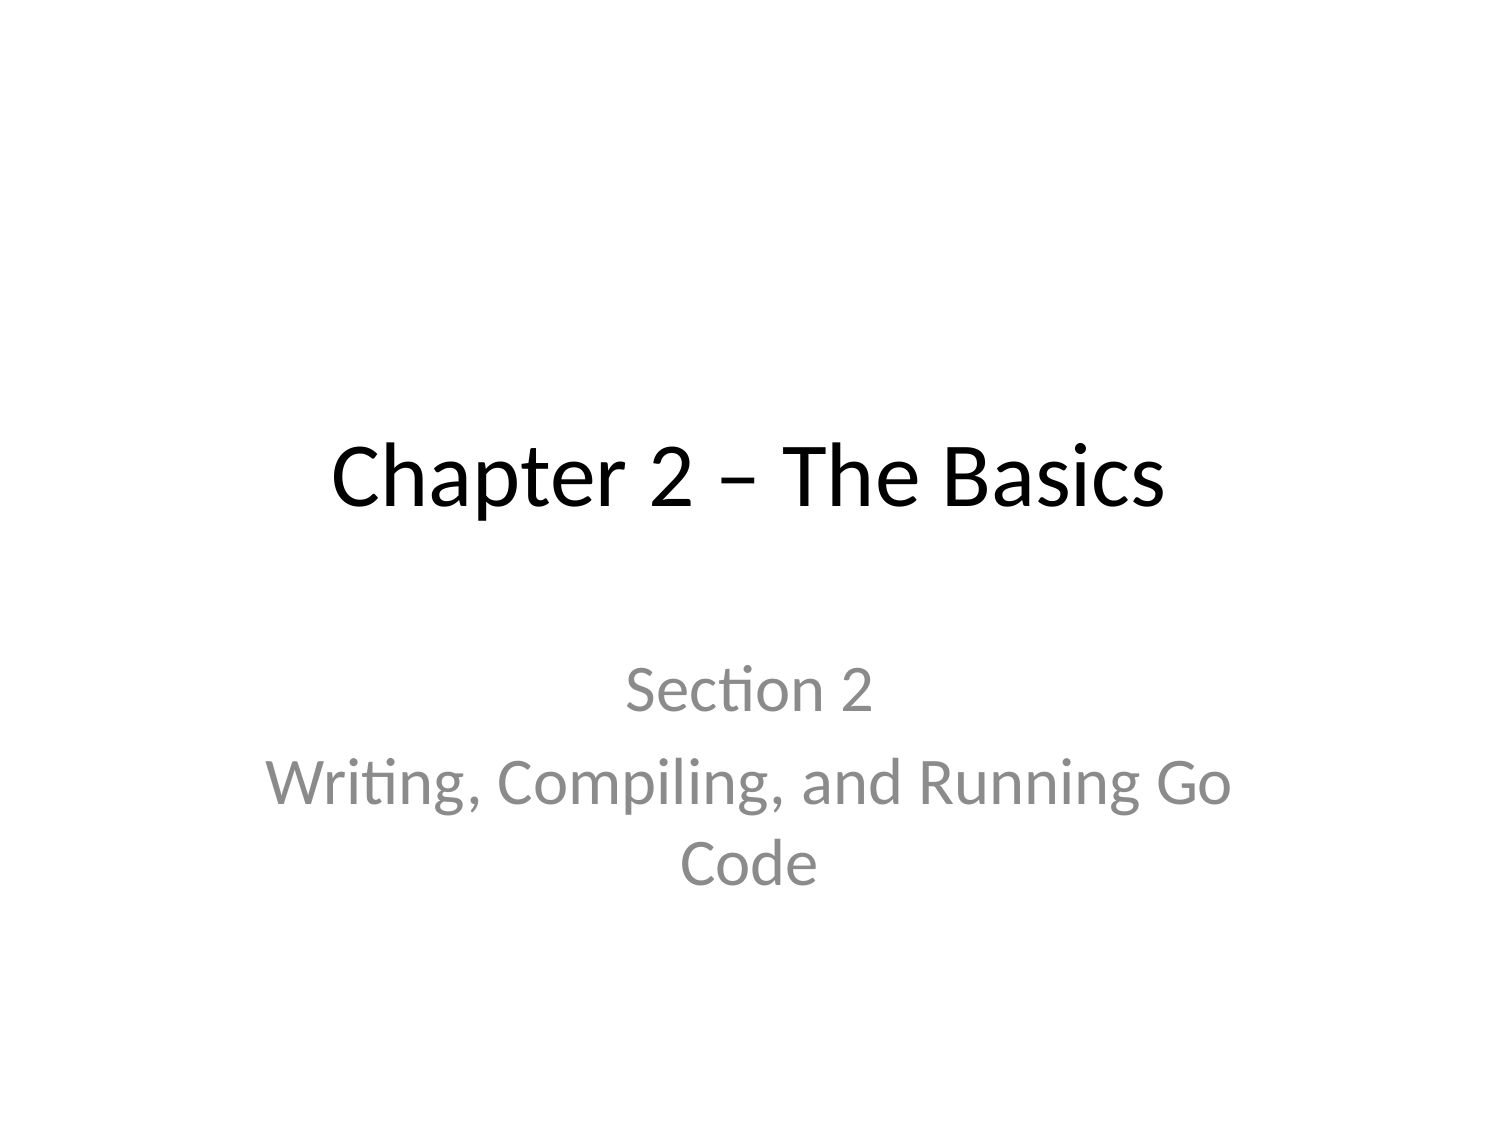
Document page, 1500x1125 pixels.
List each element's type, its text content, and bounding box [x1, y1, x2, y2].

title Chapter 2 – The Basics [112, 349, 1388, 591]
subtitle Section 2 Writing, Compiling, and Running Go Code [225, 637, 1275, 925]
